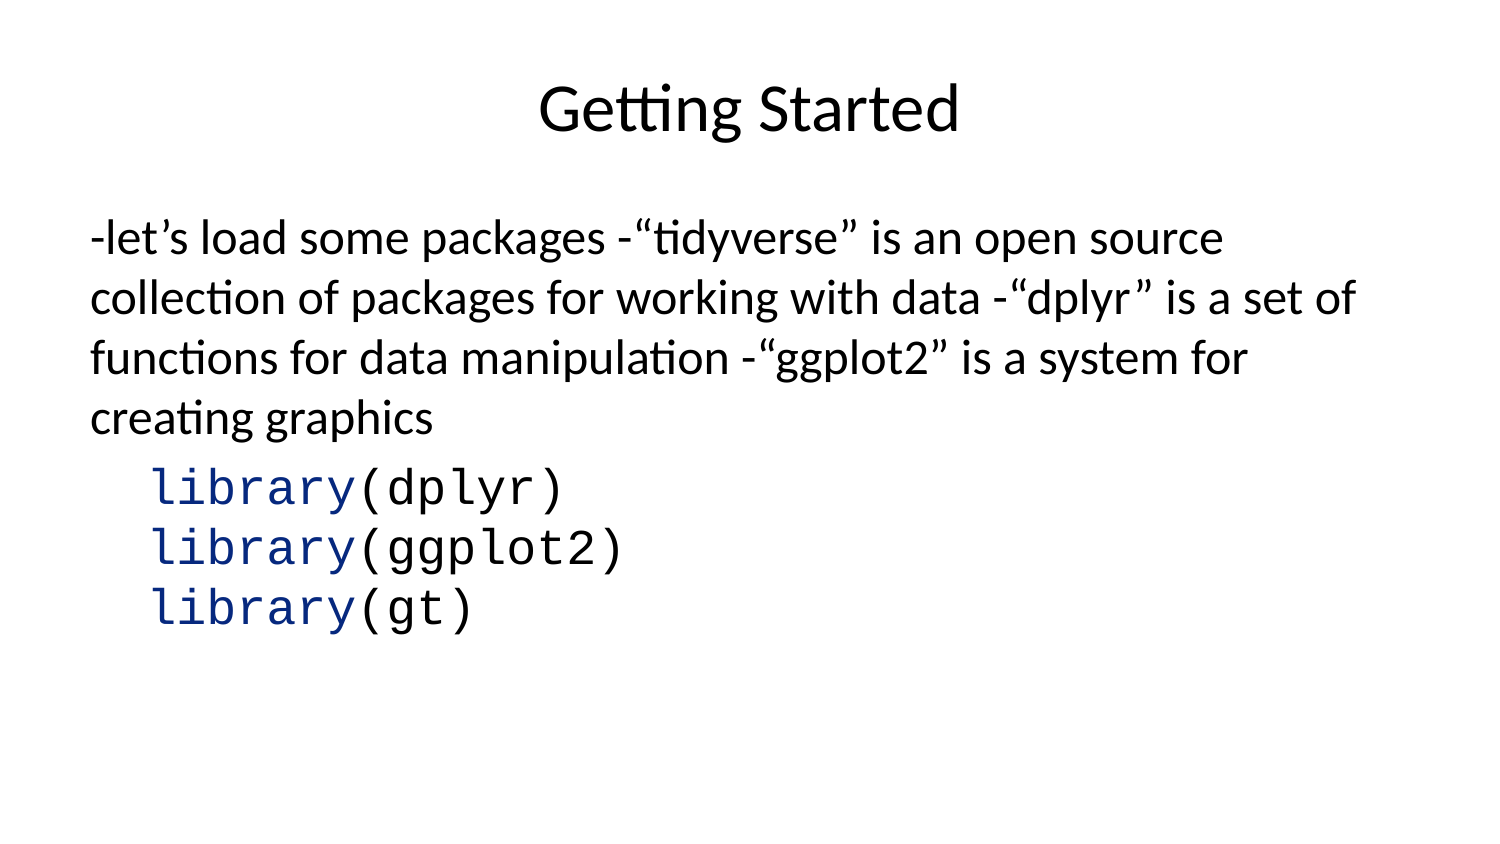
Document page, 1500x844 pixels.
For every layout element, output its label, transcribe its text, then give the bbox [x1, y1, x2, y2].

list -let’s load some packages -“tidyverse” is an open source collection of packages for working with data -“dplyr” is a set of functions for data manipulation -“ggplot2” is a system for creating graphics library(dplyr) library(ggplot2) library(gt) [75, 196, 1425, 754]
title Getting Started [75, 33, 1425, 175]
